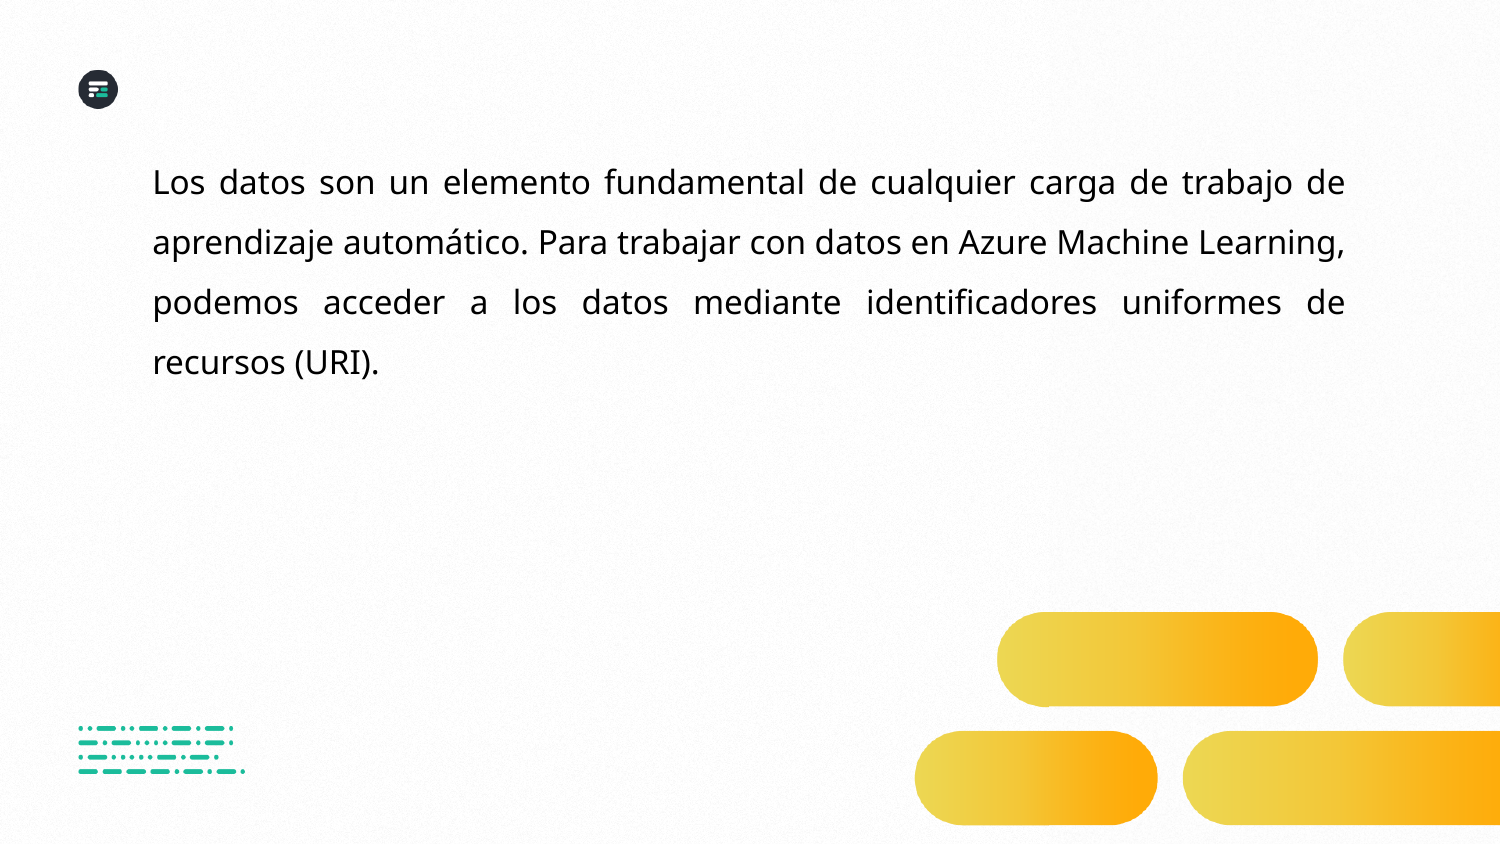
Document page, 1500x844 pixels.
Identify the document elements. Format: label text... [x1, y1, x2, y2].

text_box Los datos son un elemento fundamental de cualquier carga de trabajo de aprendizaje automático. Para trabajar con datos en Azure Machine Learning, podemos acceder a los datos mediante identificadores uniformes de recursos (URI). [137, 133, 1044, 570]
picture [0, 0, 1500, 844]
